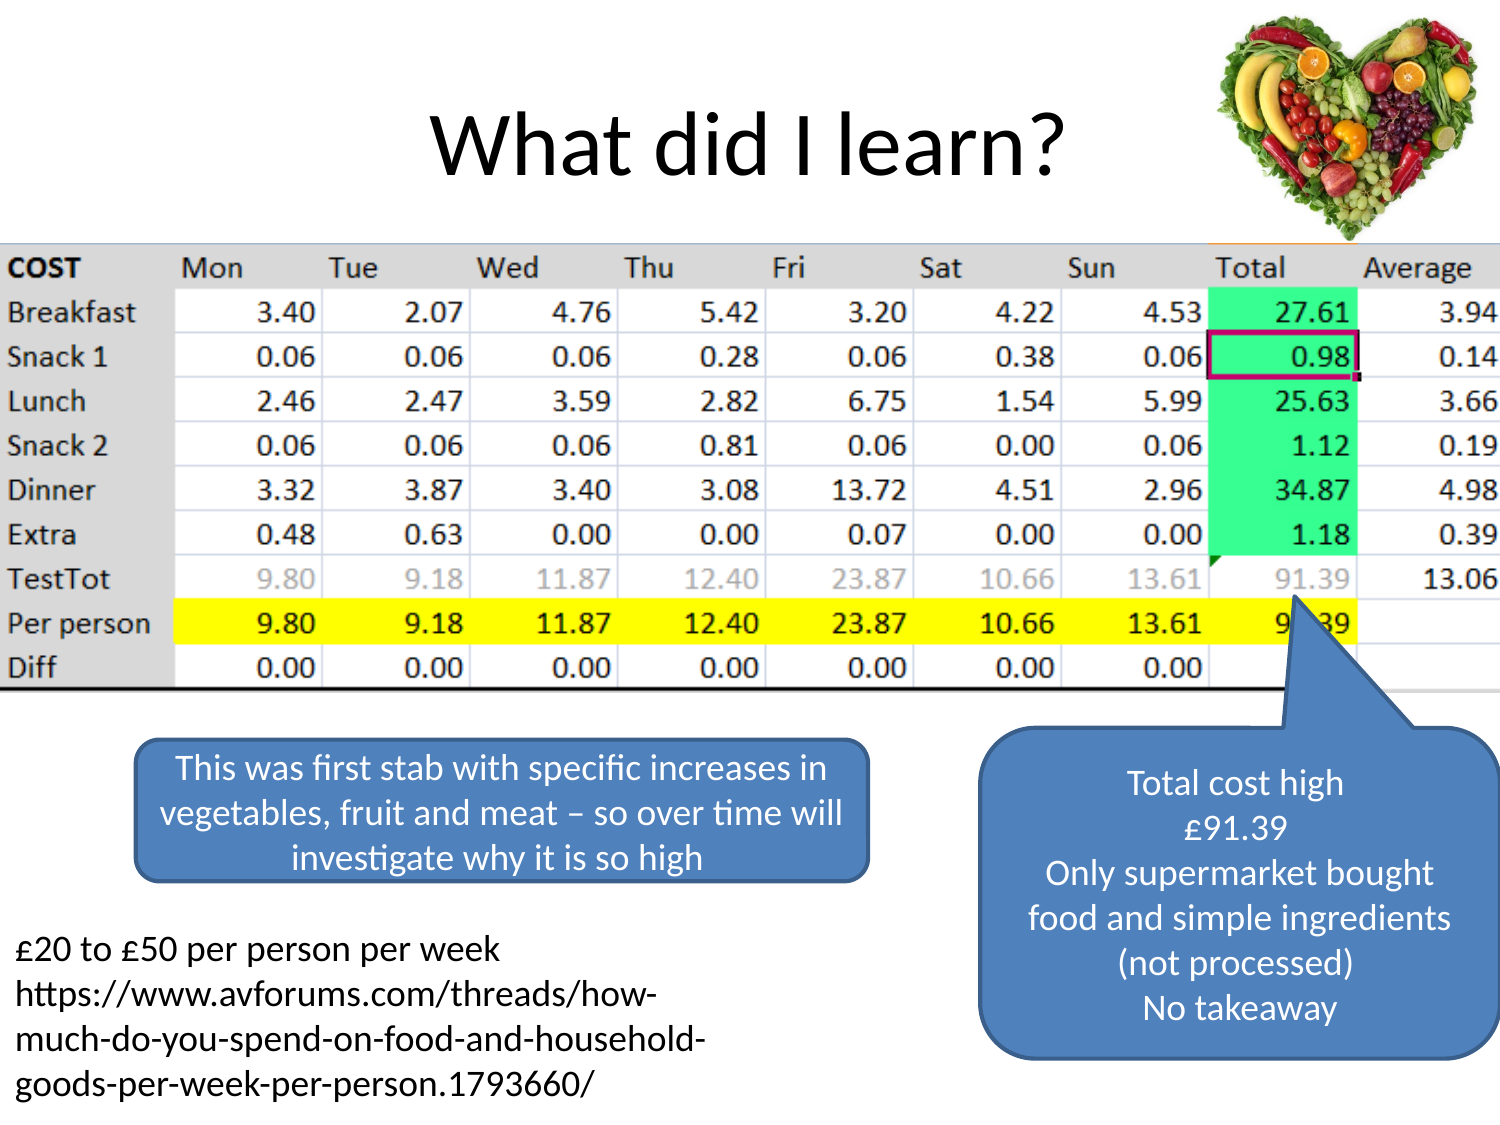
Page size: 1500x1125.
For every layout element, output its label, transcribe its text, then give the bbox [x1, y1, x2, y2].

text_box Total cost high £91.39 Only supermarket bought food and simple ingredients (not processed) No takeaway [978, 702, 1500, 1061]
title What did I learn? [75, 45, 1205, 233]
text_box This was first stab with specific increases in vegetables, fruit and meat – so over time will investigate why it is so high [133, 737, 871, 884]
picture [0, 0, 1500, 693]
text_box £20 to £50 per person per week https://www.avforums.com/threads/how-much-do-you-spend-on-food-and-household-goods-per-week-per-person.1793660/ [0, 916, 750, 1112]
